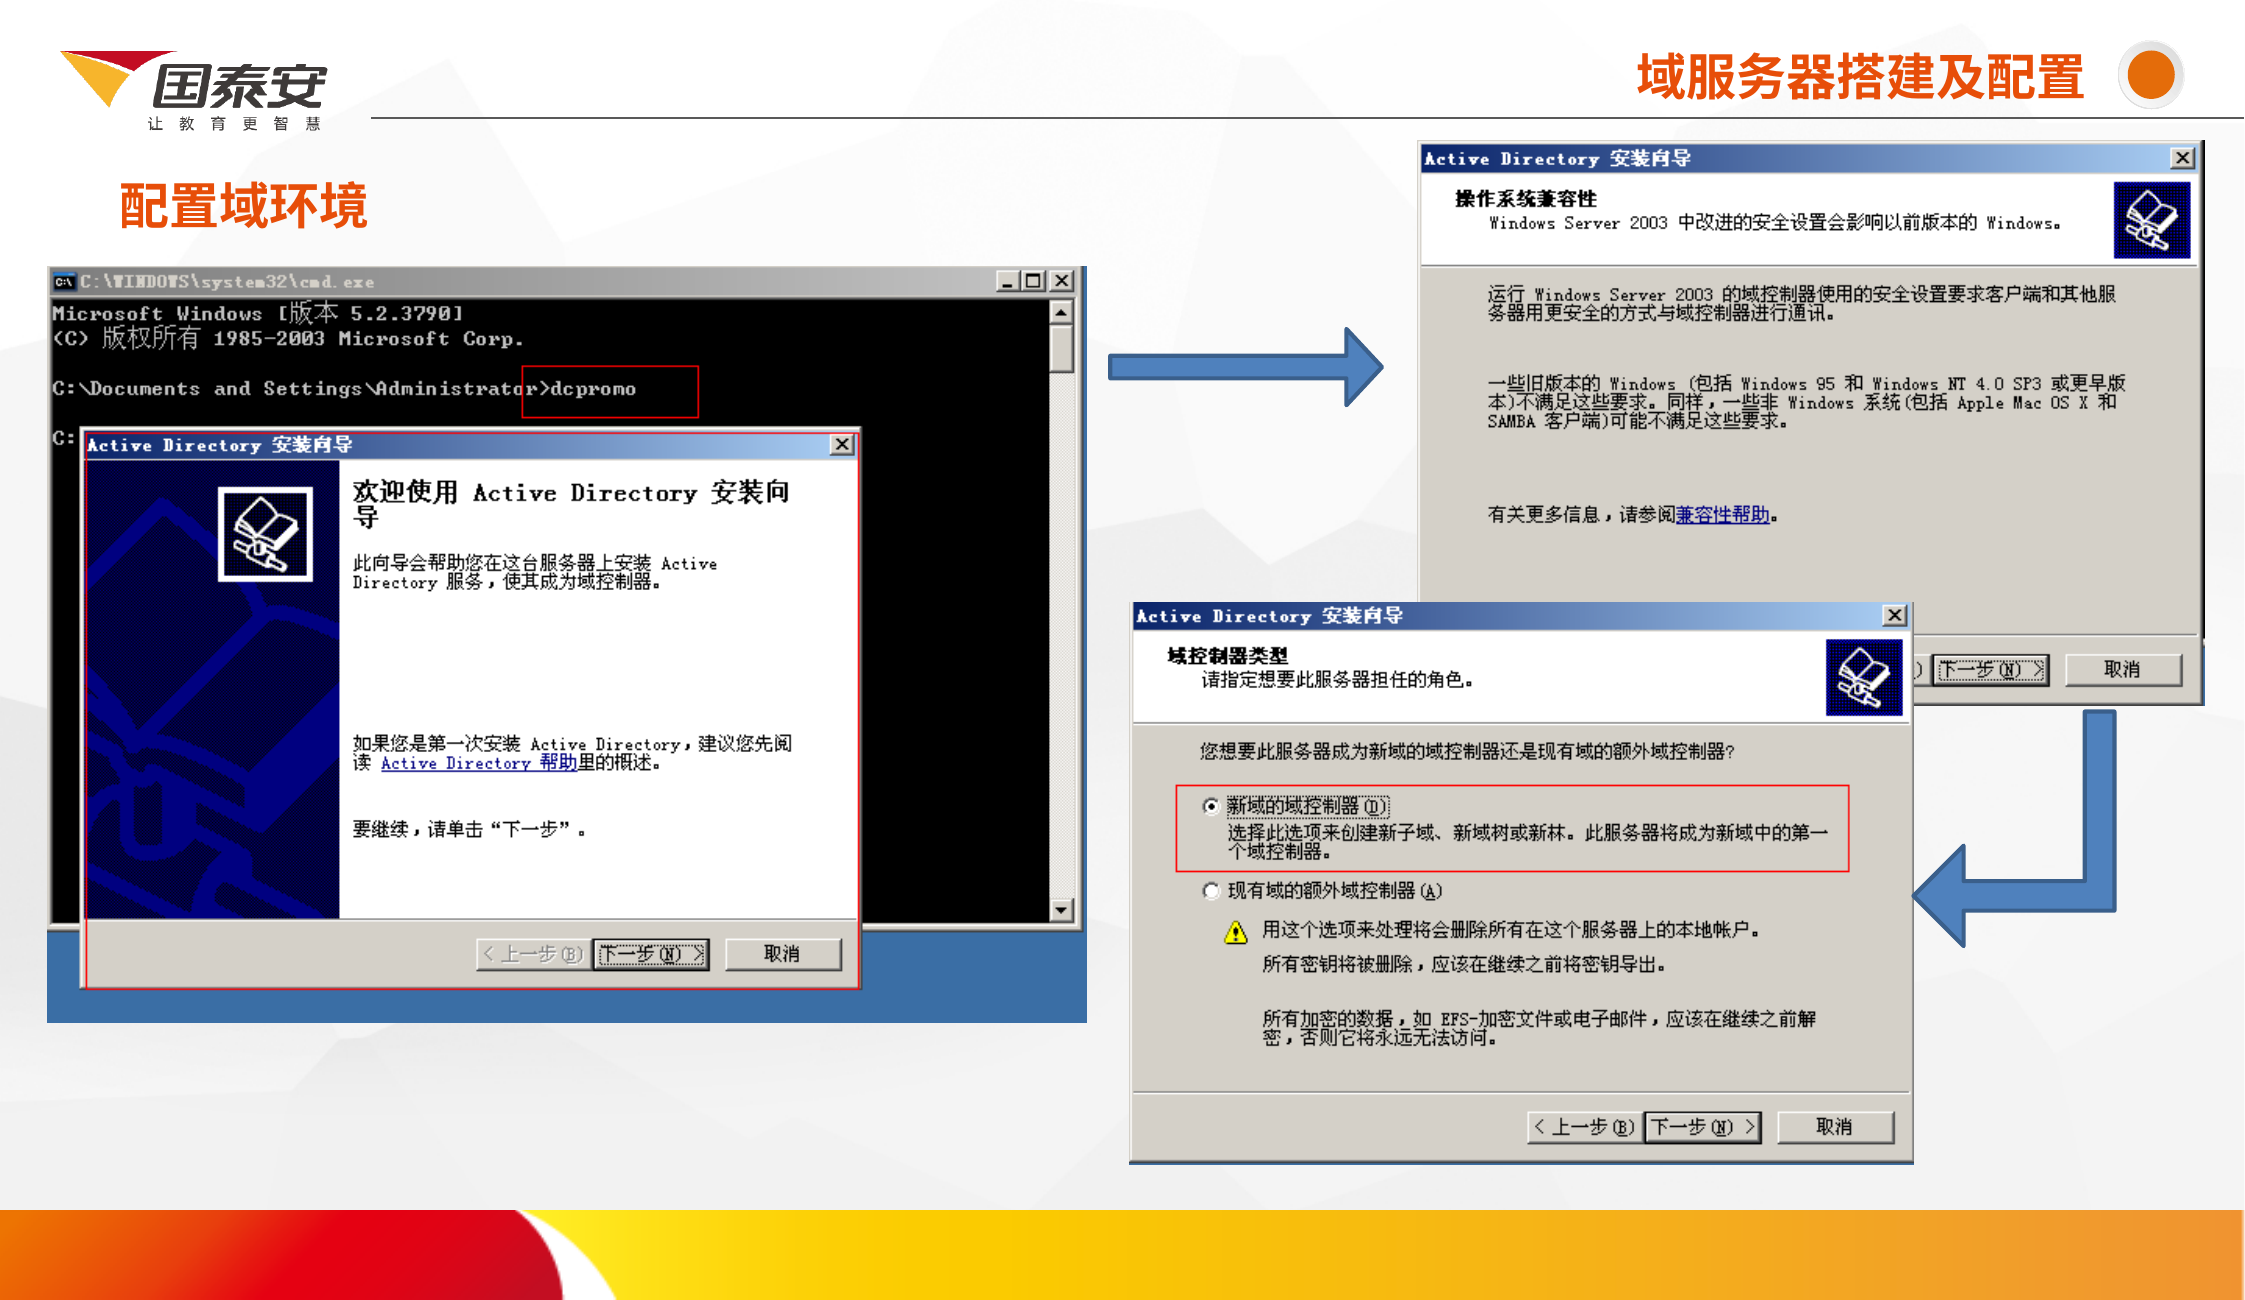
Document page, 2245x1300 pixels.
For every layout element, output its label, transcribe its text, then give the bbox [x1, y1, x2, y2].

picture [0, 0, 2245, 1300]
list 配置域环境 [105, 166, 1412, 233]
text_box [1108, 326, 1384, 408]
text_box [1919, 713, 2117, 949]
list 域服务器搭建及配置 [1334, 37, 2101, 121]
